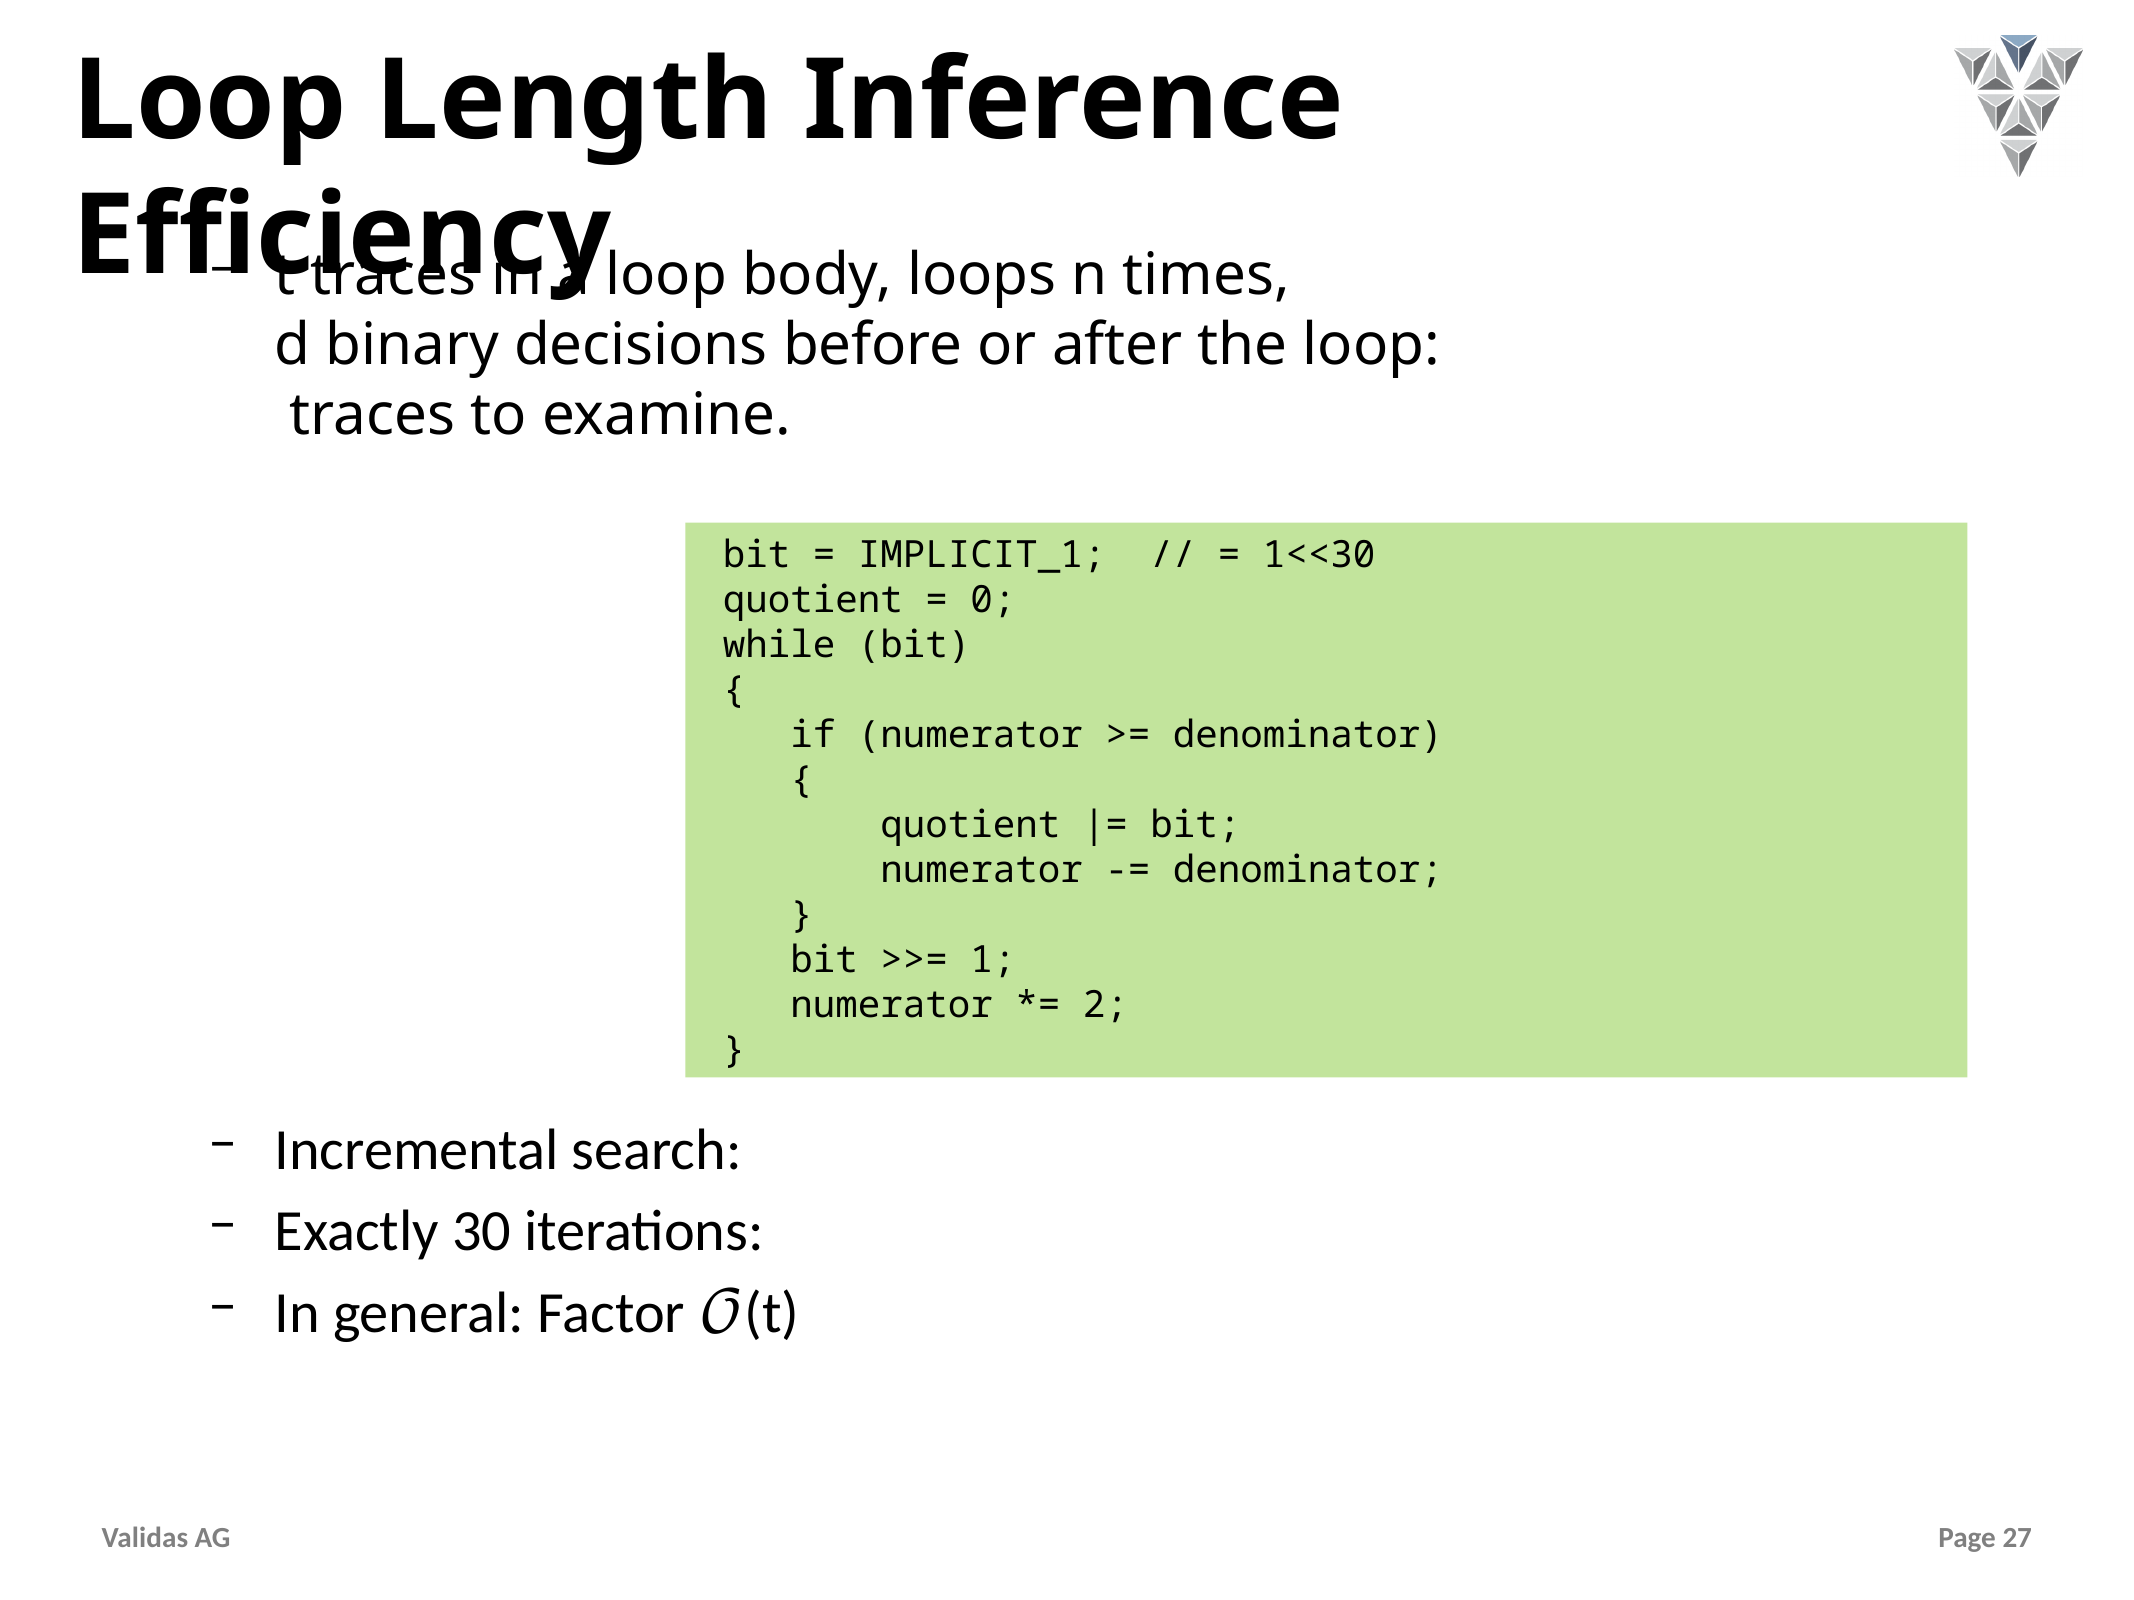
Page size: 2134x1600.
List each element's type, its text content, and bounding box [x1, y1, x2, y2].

text_box bit = IMPLICIT_1; // = 1<<30 quotient = 0; while (bit) { if (numerator >= denominator) { quotient |= bit; numerator -= denominator; } bit >>= 1; numerator *= 2; } [685, 522, 1968, 1078]
picture [1954, 35, 2083, 177]
title Loop Length Inference Efficiency [72, 15, 1835, 170]
